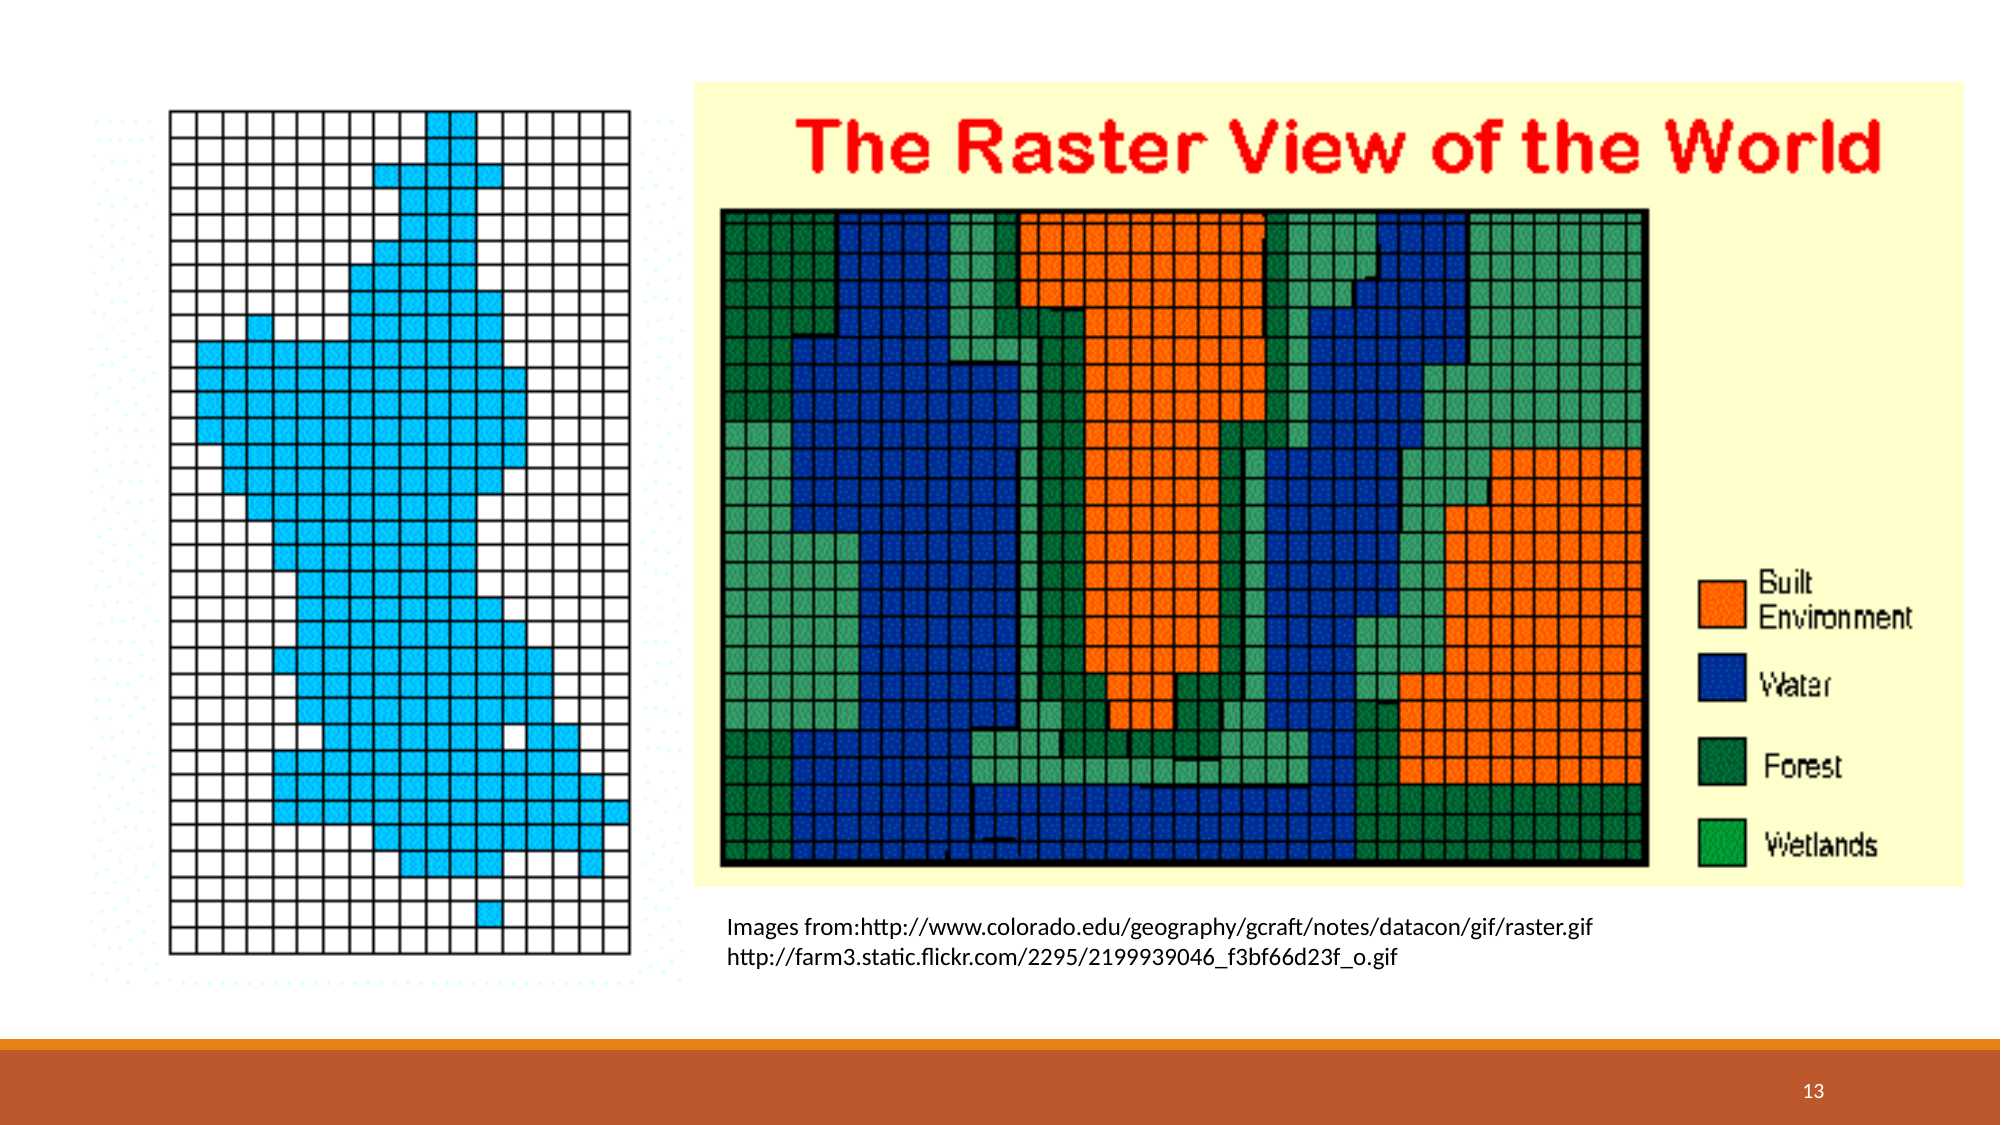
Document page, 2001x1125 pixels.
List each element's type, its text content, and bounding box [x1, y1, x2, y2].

picture [79, 82, 1967, 986]
text_box Images from:http://www.colorado.edu/geography/gcraft/notes/datacon/gif/raster.gif http://farm3.static.flickr.com/2295/2199939046_f3bf66d23f_o.gif [712, 903, 1930, 978]
slide_number 13 [1624, 1059, 1840, 1120]
